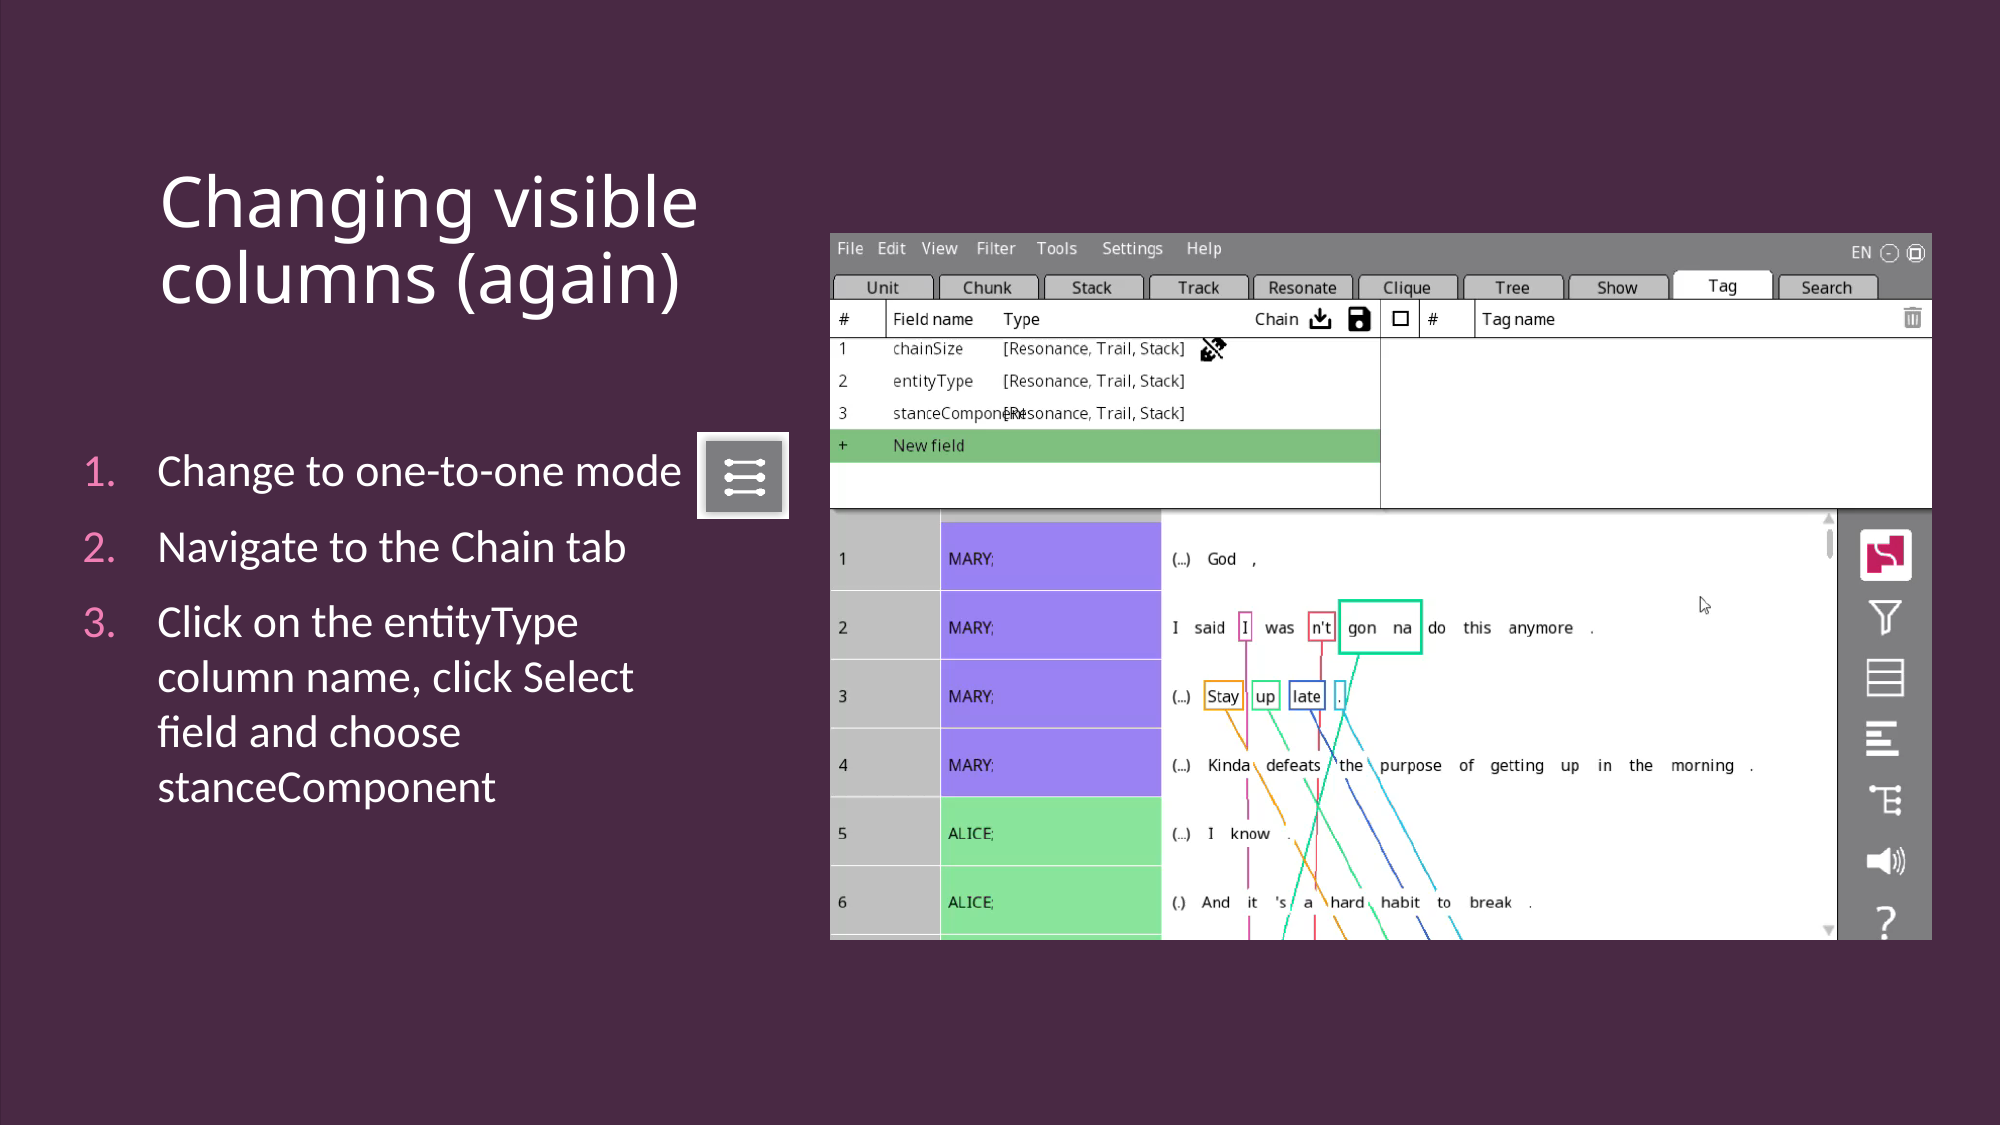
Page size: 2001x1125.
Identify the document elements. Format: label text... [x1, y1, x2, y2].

title Changing visible columns (again) [144, 105, 748, 381]
list Change to one-to-one mode Navigate to the Chain tab Click on the entityType column name, click Select field and choose stanceComponent [67, 432, 718, 1000]
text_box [829, 233, 1933, 940]
picture [697, 432, 789, 519]
